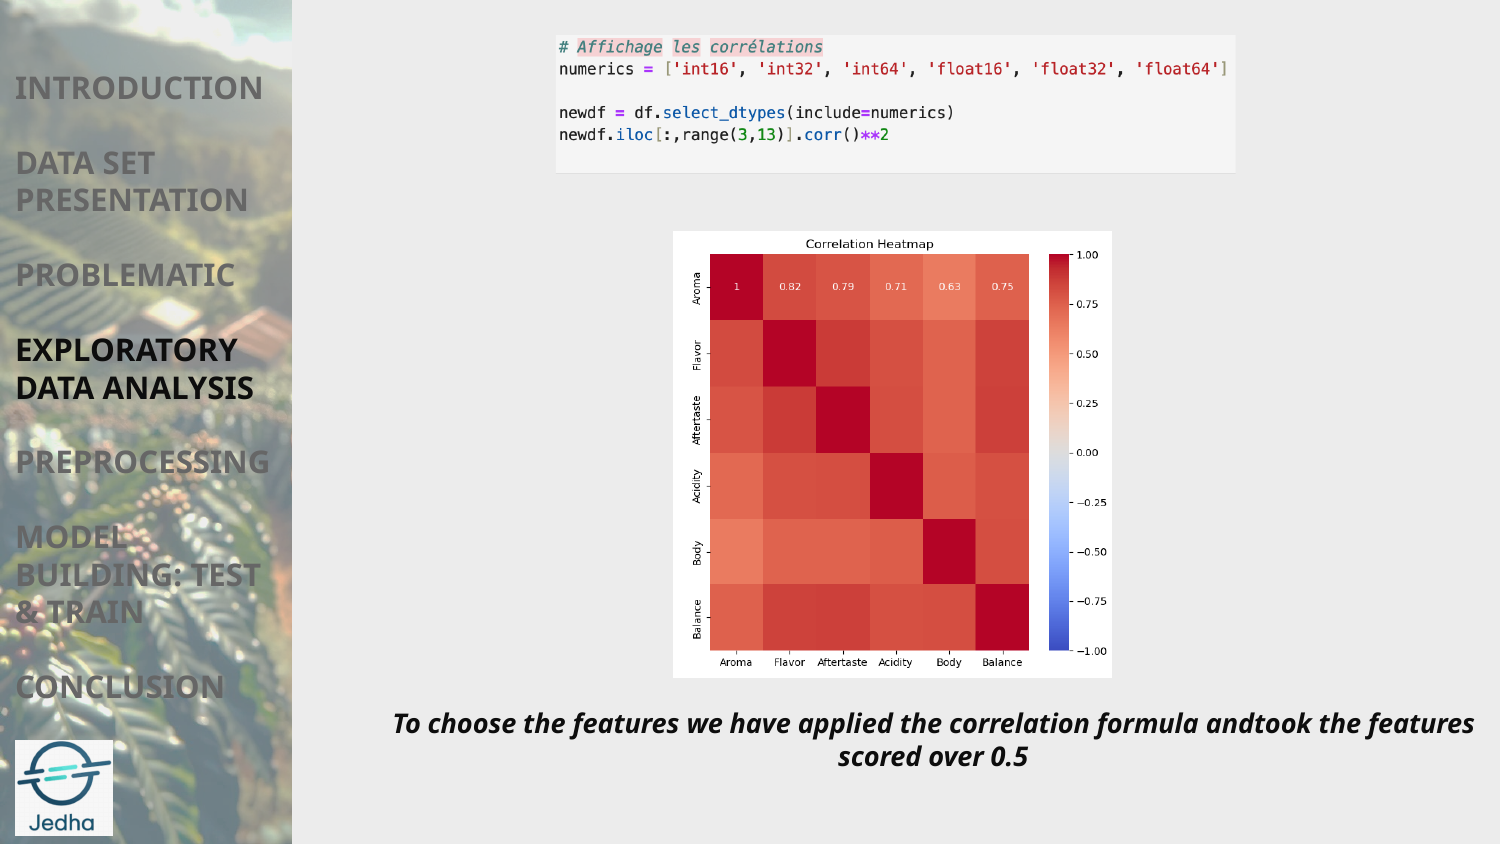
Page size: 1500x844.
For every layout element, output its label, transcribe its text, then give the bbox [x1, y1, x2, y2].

picture [673, 231, 1112, 679]
text_box To choose the features we have applied the correlation formula andtook the features scored over 0.5 [296, 691, 1500, 768]
picture [0, 0, 292, 844]
picture [555, 35, 1236, 174]
